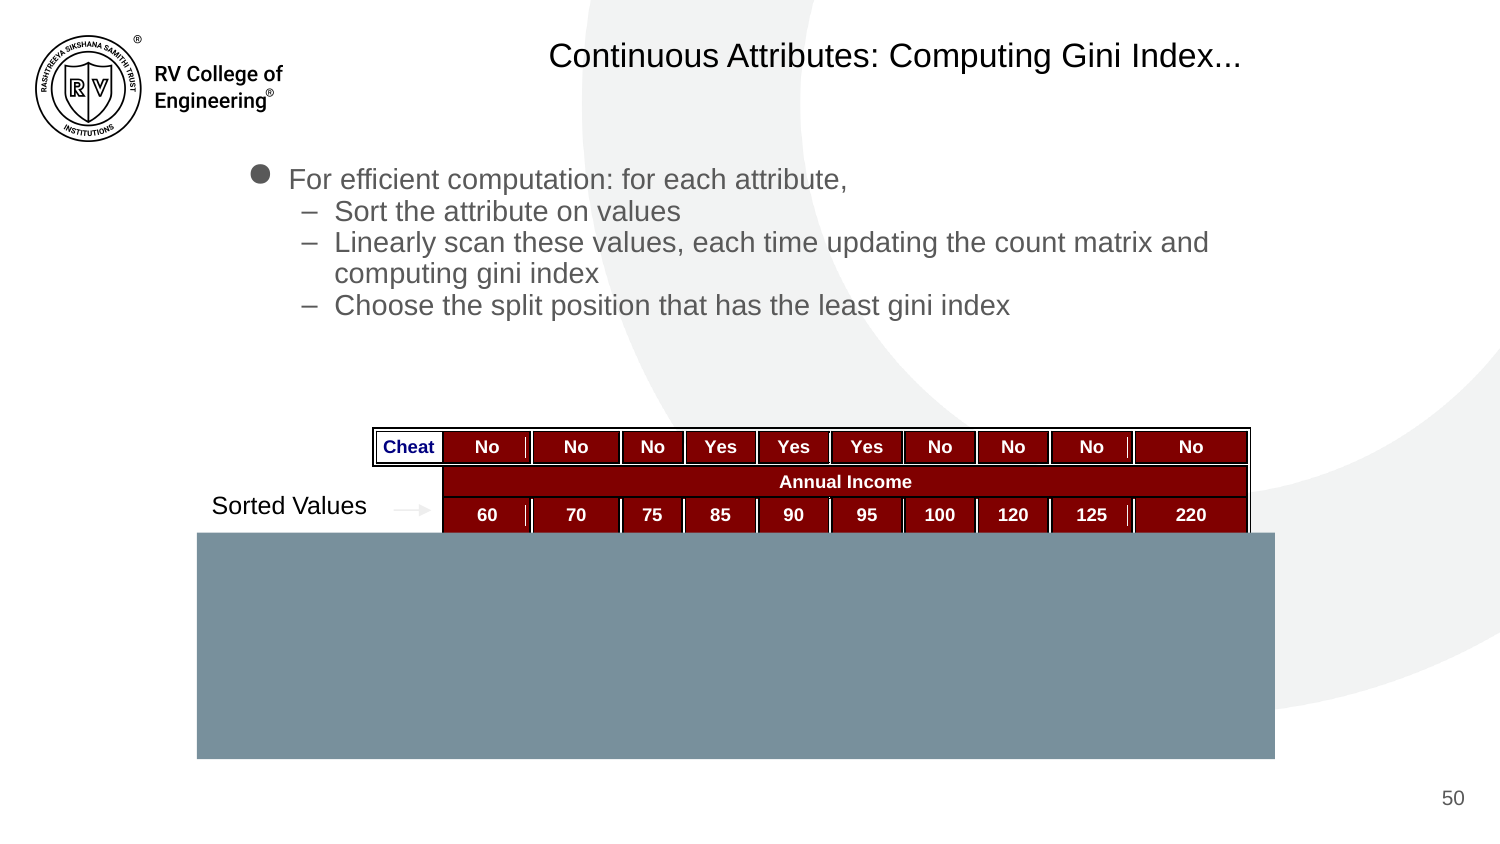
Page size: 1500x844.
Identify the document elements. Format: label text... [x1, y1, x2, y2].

title Continuous Attributes: Computing Gini Index... [506, 18, 1285, 113]
list For efficient computation: for each attribute, Sort the attribute on values Linearly scan these values, each time updating the count matrix and computing gini index Choose the split position that has the least gini index [234, 150, 1241, 338]
slide_number 50 [1389, 764, 1480, 830]
text_box [196, 532, 1275, 760]
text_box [355, 426, 1327, 751]
text_box Sorted Values [196, 482, 350, 527]
picture [0, 0, 1500, 844]
